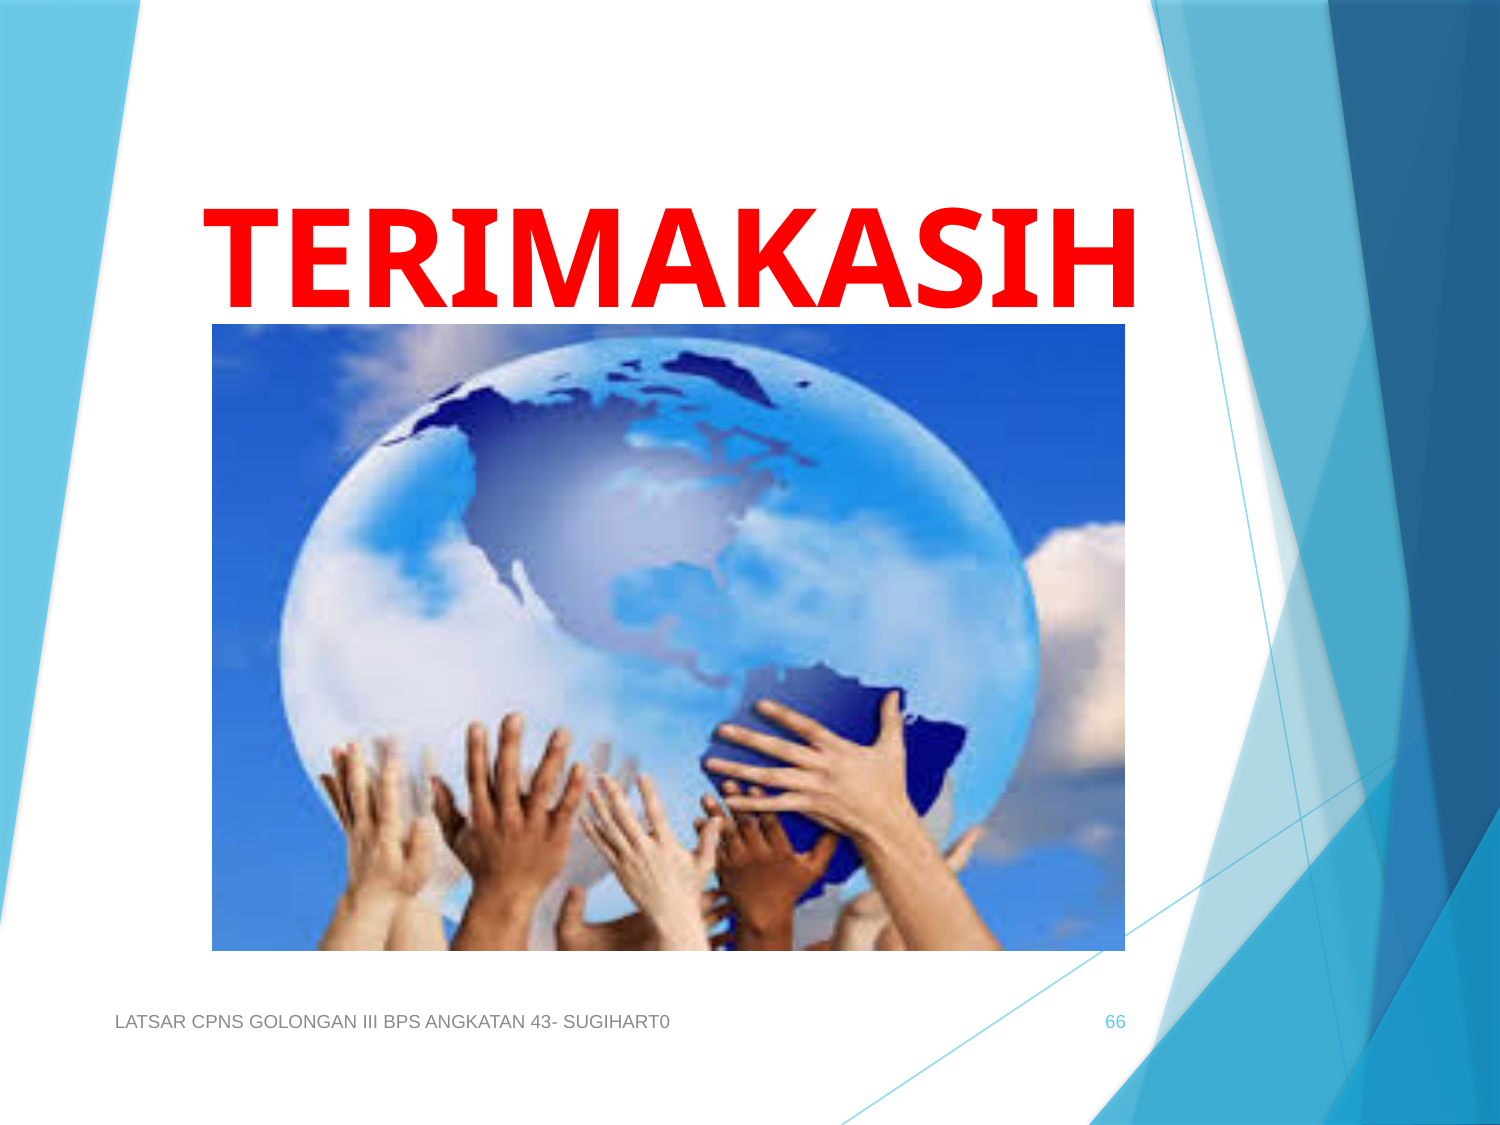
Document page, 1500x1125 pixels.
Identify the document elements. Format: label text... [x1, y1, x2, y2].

picture [211, 324, 1126, 952]
footer LATSAR CPNS GOLONGAN III BPS ANGKATAN 43- SUGIHART0 [99, 991, 859, 1051]
slide_number 66 [1057, 991, 1142, 1051]
subtitle TERIMAKASIH [0, 162, 1163, 388]
